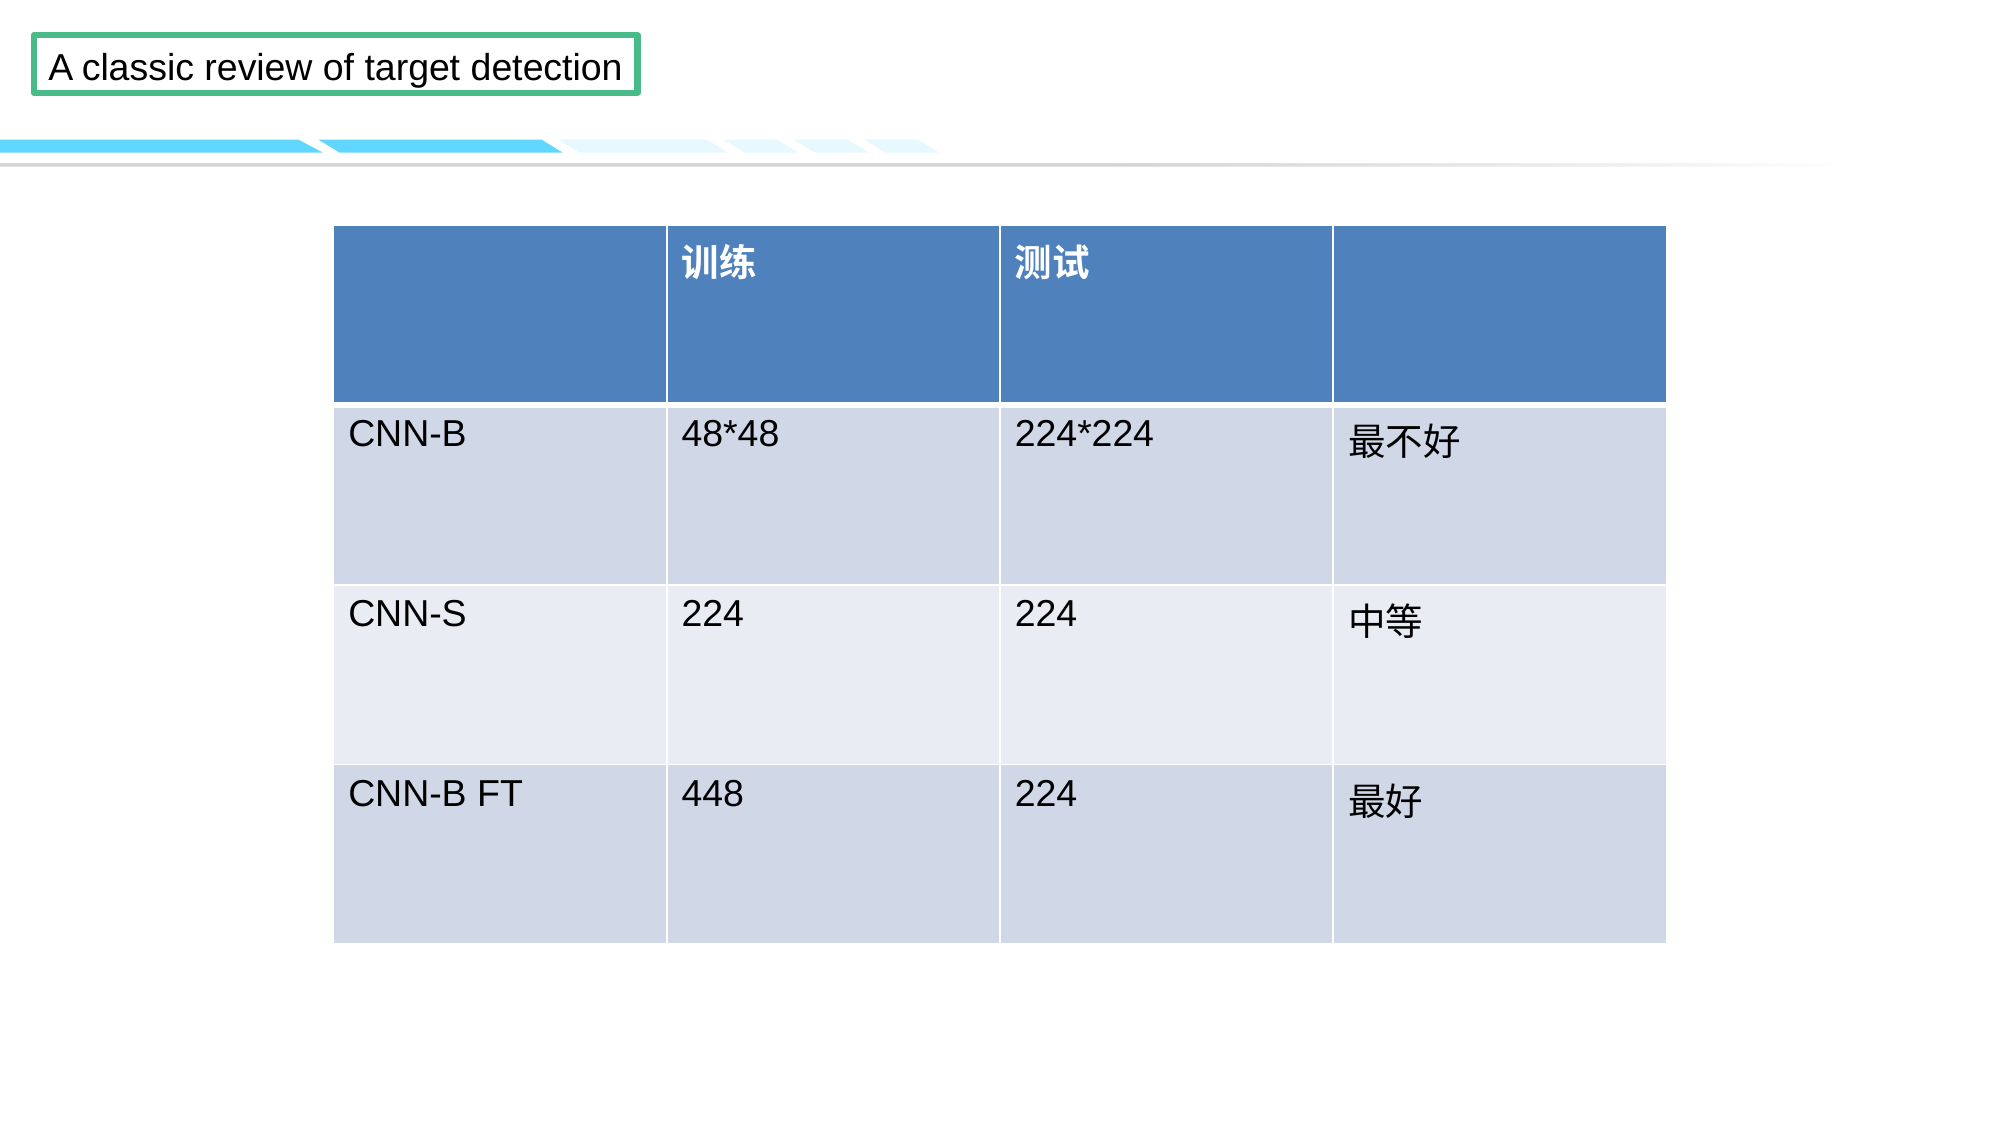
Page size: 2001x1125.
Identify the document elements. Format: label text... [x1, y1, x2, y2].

table_cell CNN-B [334, 408, 666, 584]
table_header [1334, 226, 1666, 402]
table_cell 48*48 [668, 408, 999, 584]
table_cell 448 [668, 765, 999, 943]
picture [0, 163, 1851, 167]
table_cell 最好 [1334, 765, 1666, 943]
table_cell 224 [1001, 765, 1332, 943]
table_cell 224*224 [1001, 408, 1332, 584]
table_header 训练 [668, 226, 999, 402]
table_cell 224 [1001, 586, 1332, 764]
table_header [334, 226, 666, 402]
table_cell 最不好 [1334, 408, 1666, 584]
table_cell 中等 [1334, 586, 1666, 764]
table_cell CNN-S [334, 586, 666, 764]
table_cell 224 [668, 586, 999, 764]
table_cell CNN-B FT [334, 765, 666, 943]
table_header 测试 [1001, 226, 1332, 402]
